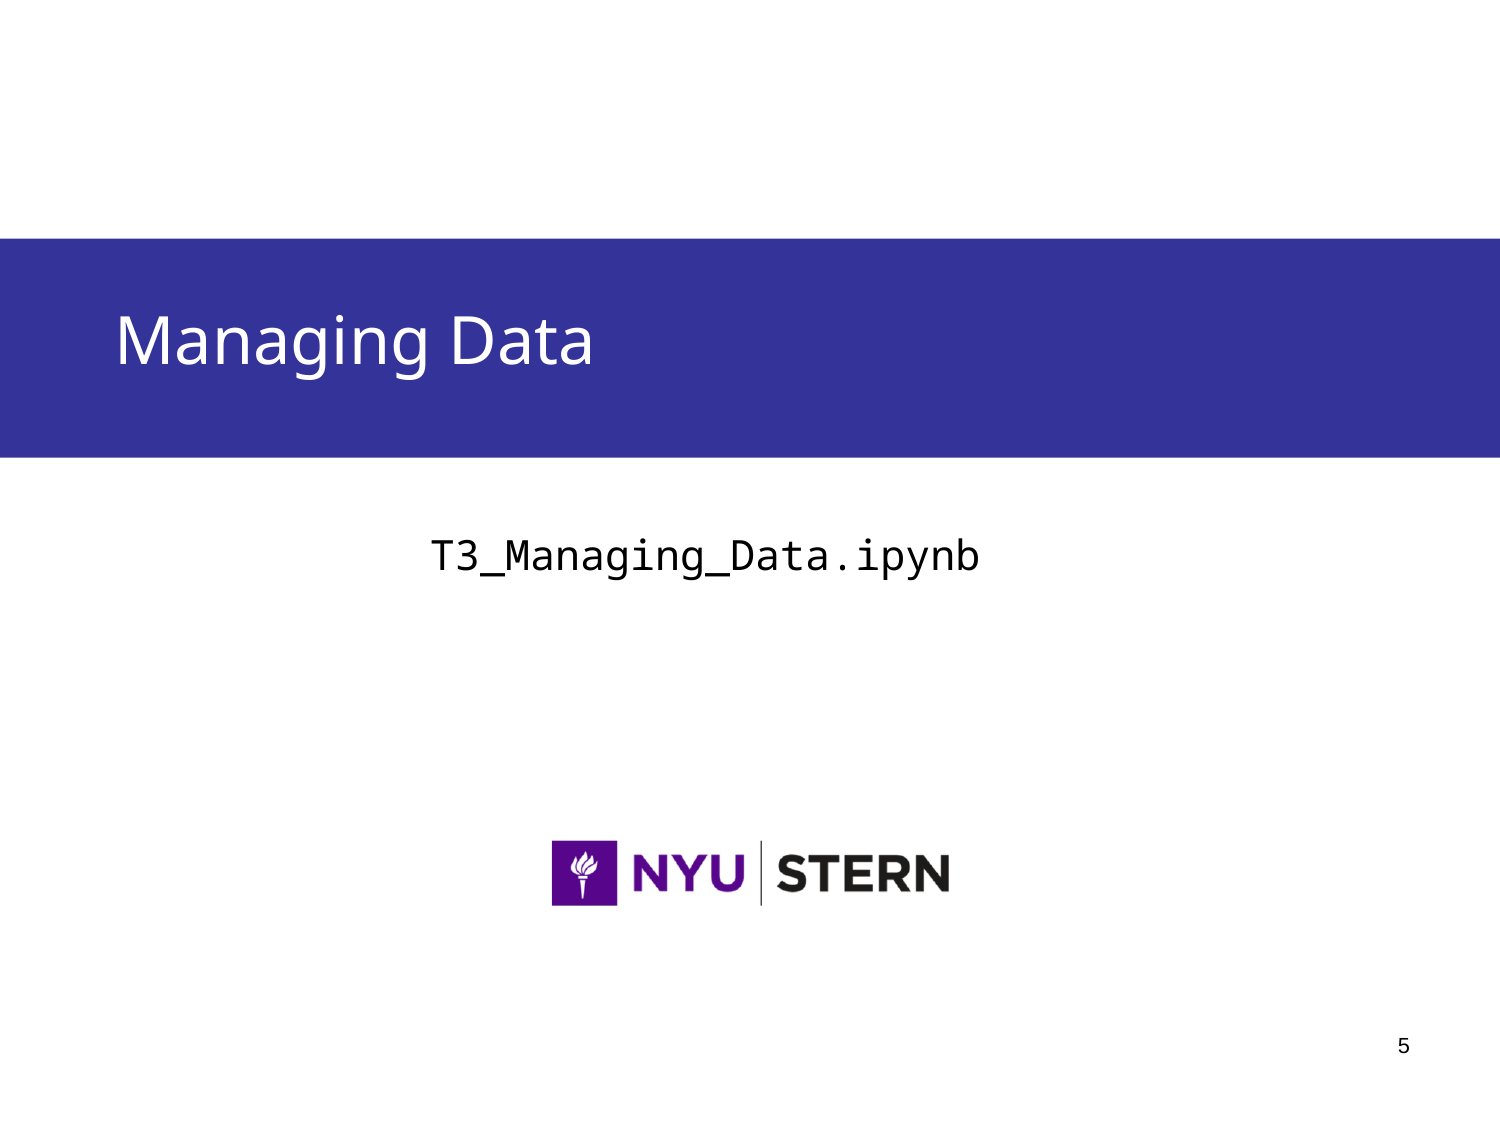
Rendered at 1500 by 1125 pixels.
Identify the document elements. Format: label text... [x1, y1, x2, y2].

text_box T3_Managing_Data.ipynb [415, 521, 995, 587]
picture [526, 747, 974, 999]
list Managing Data [99, 290, 838, 441]
slide_number 5 [1074, 1024, 1426, 1103]
